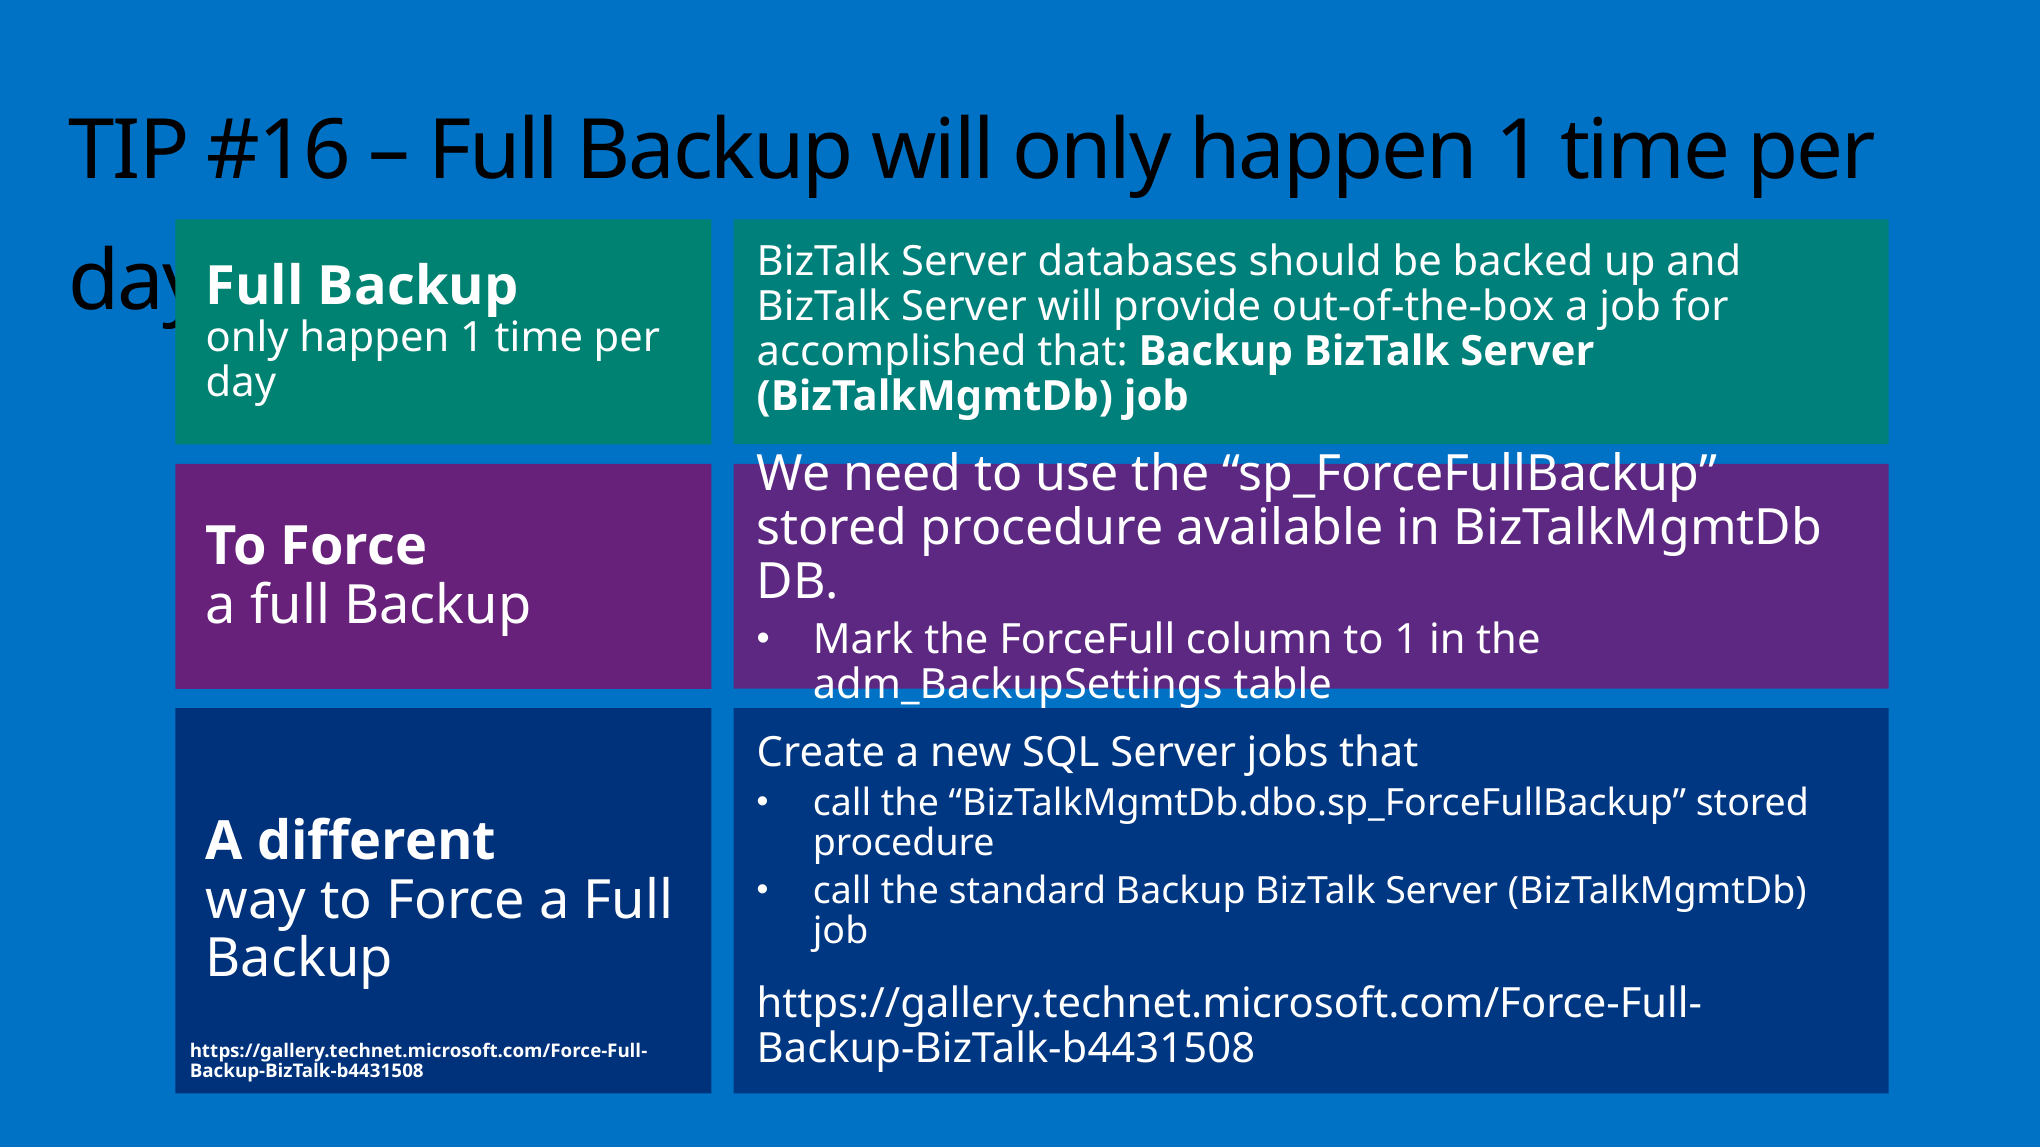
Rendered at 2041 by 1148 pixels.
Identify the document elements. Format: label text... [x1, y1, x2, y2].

title TIP #16 – Full Backup will only happen 1 time per day [45, 48, 1996, 199]
text_box Create a new SQL Server jobs that call the “BizTalkMgmtDb.dbo.sp_ForceFullBackup” stored procedure call the standard Backup BizTalk Server (BizTalkMgmtDb) job https://gallery.technet.microsoft.com/Force-Full-Backup-BizTalk-b4431508 [733, 708, 1889, 1094]
text_box We need to use the “sp_ForceFullBackup” stored procedure available in BizTalkMgmtDb DB. Mark the ForceFull column to 1 in the adm_BackupSettings table [733, 465, 1889, 689]
text_box [733, 218, 1890, 445]
text_box BizTalk Server databases should be backed up and BizTalk Server will provide out-of-the-box a job for accomplished that: Backup BizTalk Server (BizTalkMgmtDb) job [733, 217, 1889, 441]
text_box https://gallery.technet.microsoft.com/Force-Full-Backup-BizTalk-b4431508 [159, 1021, 712, 1103]
text_box Full Backup only happen 1 time per day [174, 218, 712, 445]
text_box To Force a full Backup [174, 463, 712, 690]
text_box A different way to Force a Full Backup [174, 707, 712, 1021]
